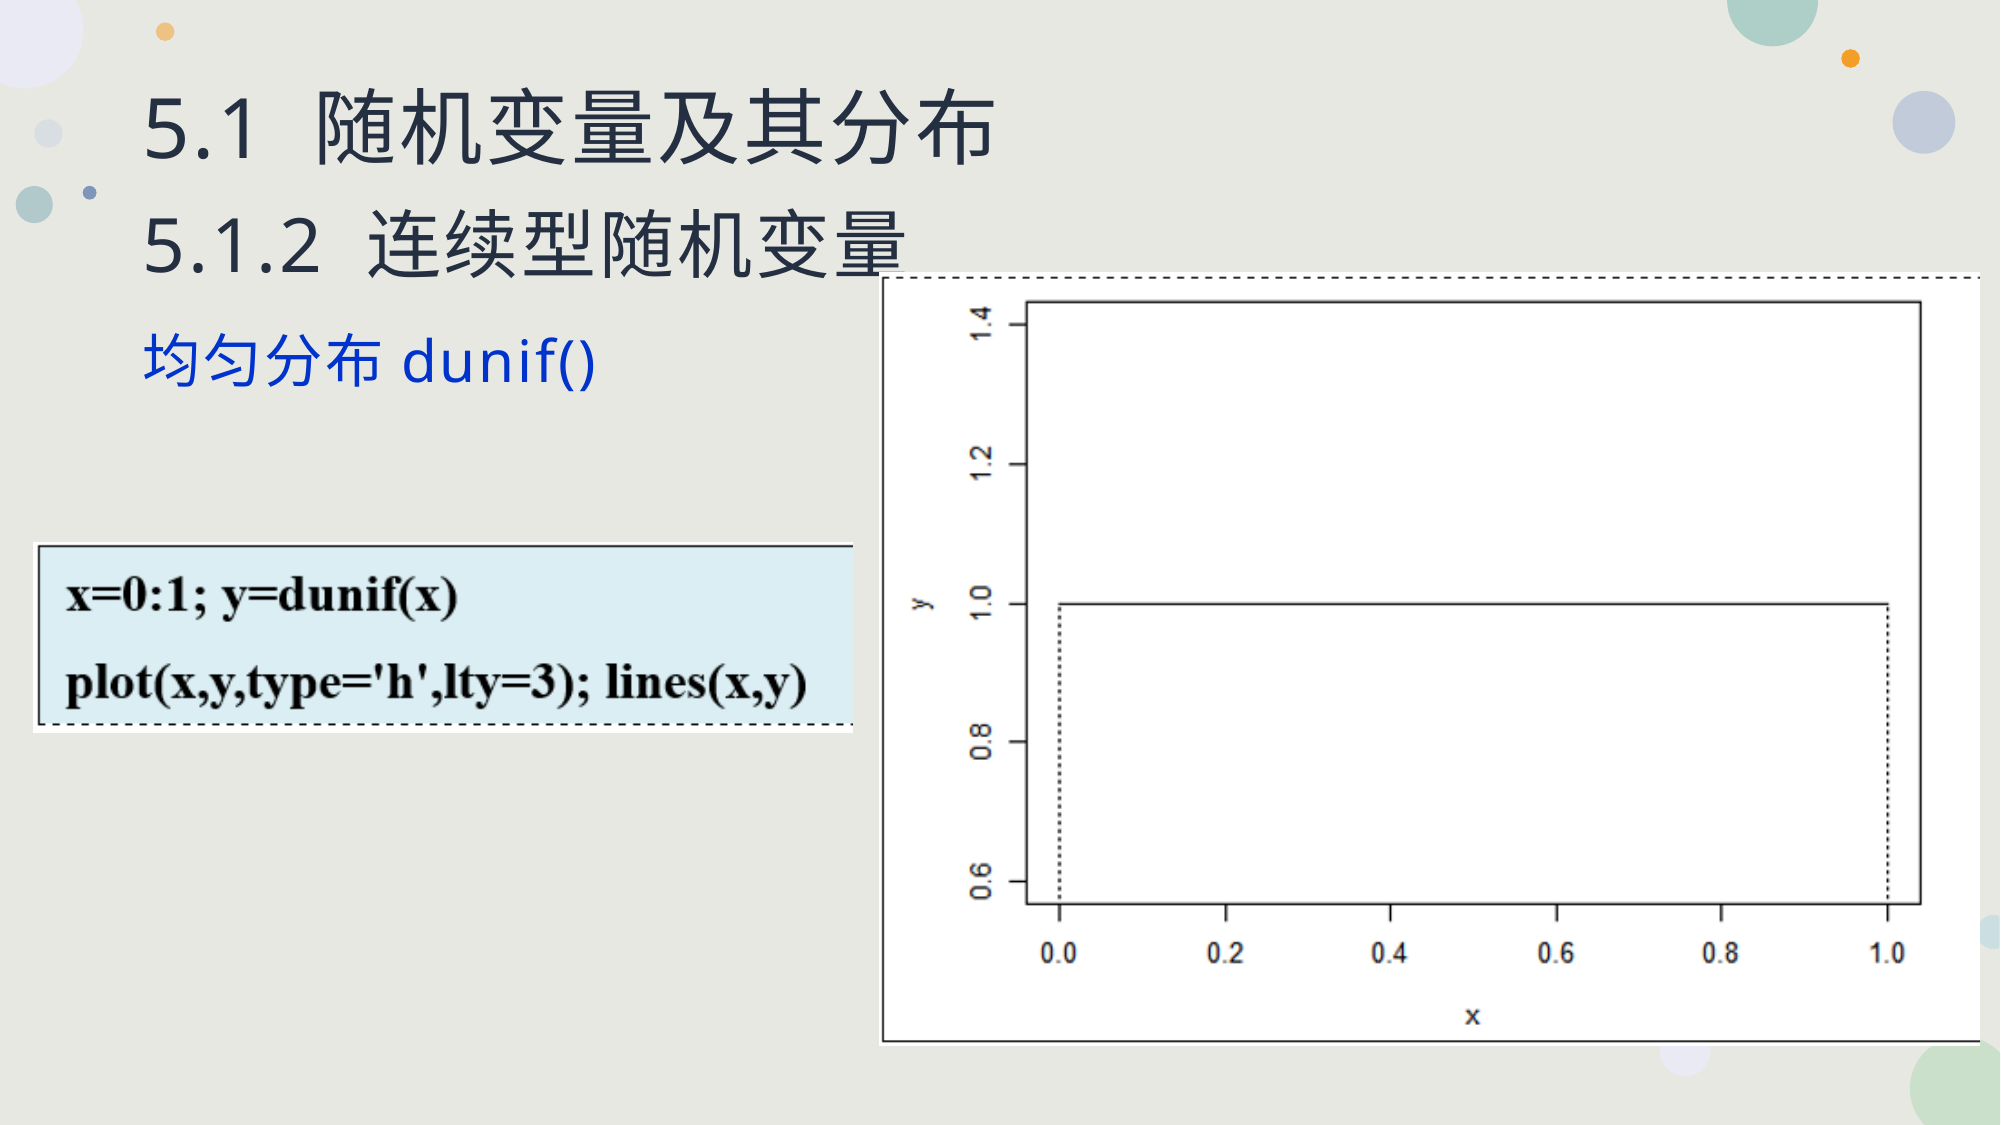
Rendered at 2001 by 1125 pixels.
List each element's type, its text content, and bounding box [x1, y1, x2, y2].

picture [33, 542, 853, 733]
picture [879, 272, 1980, 1046]
list 均匀分布dunif() [127, 299, 1877, 1125]
title 5.1 随机变量及其分布 5.1.2 连续型随机变量 [127, 59, 1877, 278]
